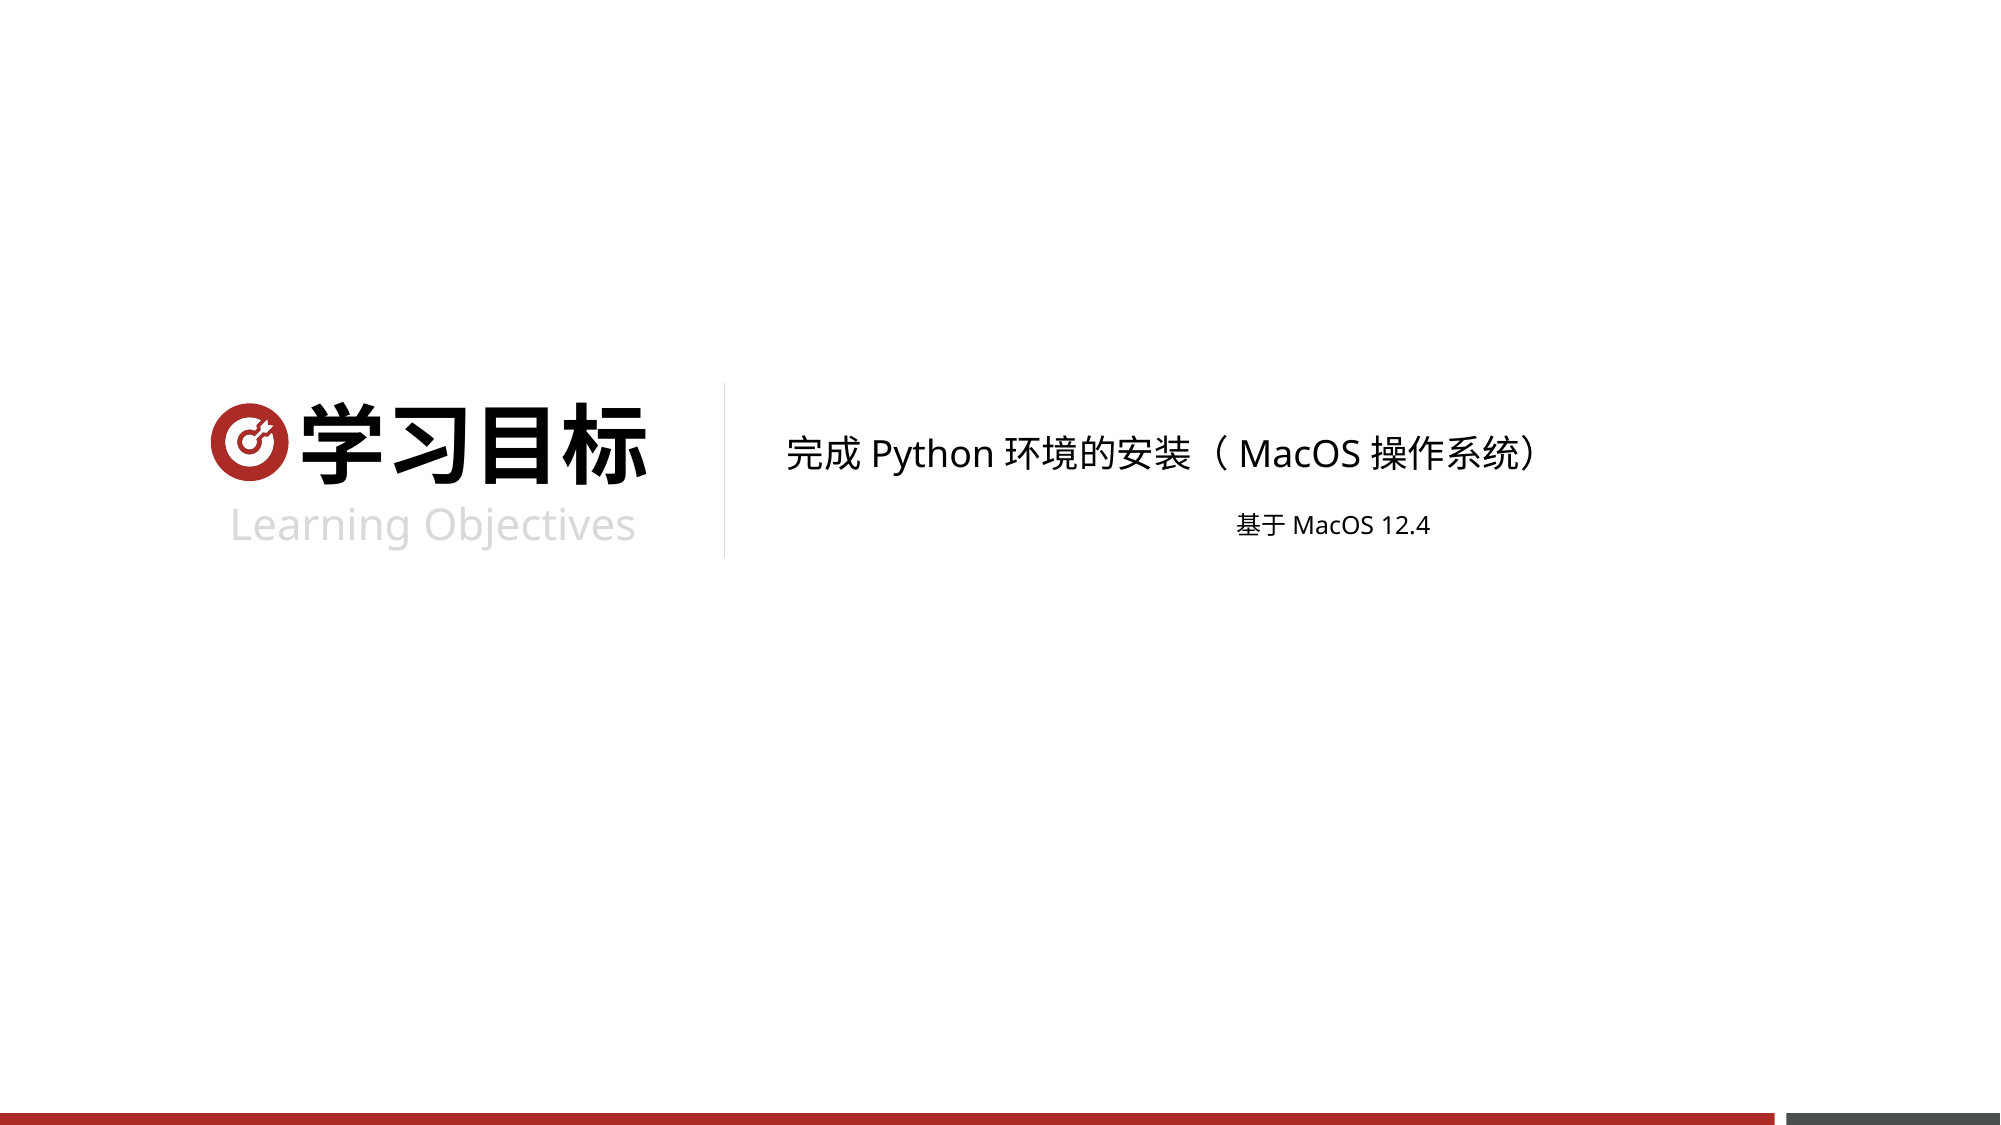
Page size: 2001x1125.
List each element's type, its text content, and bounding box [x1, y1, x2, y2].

list 完成Python环境的安装（MacOS操作系统） 基于MacOS 12.4 [771, 257, 1806, 668]
picture [216, 408, 283, 476]
